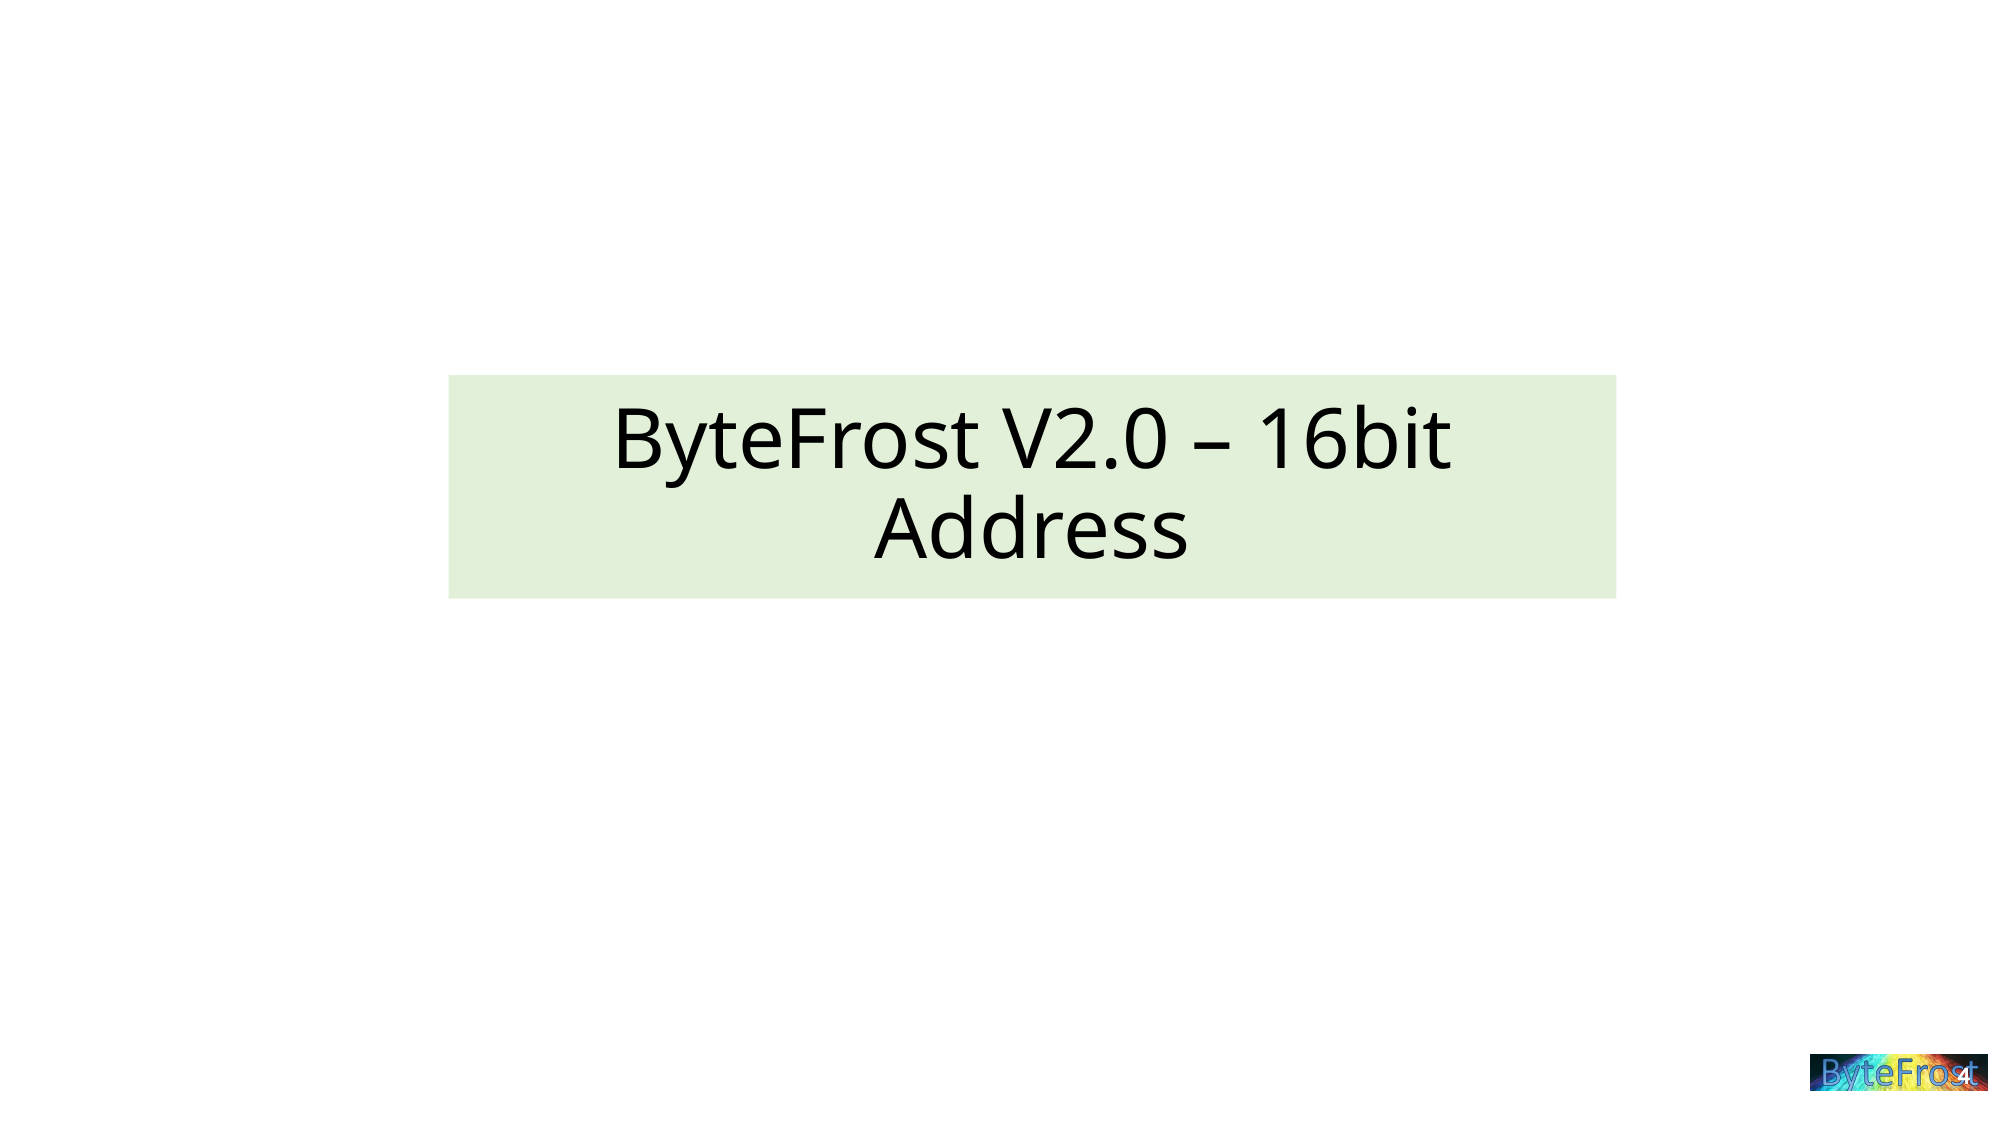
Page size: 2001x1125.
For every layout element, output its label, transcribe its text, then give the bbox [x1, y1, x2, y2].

picture [1810, 1054, 1988, 1091]
title ByteFrost V2.0 – 16bit Address [448, 375, 1617, 599]
